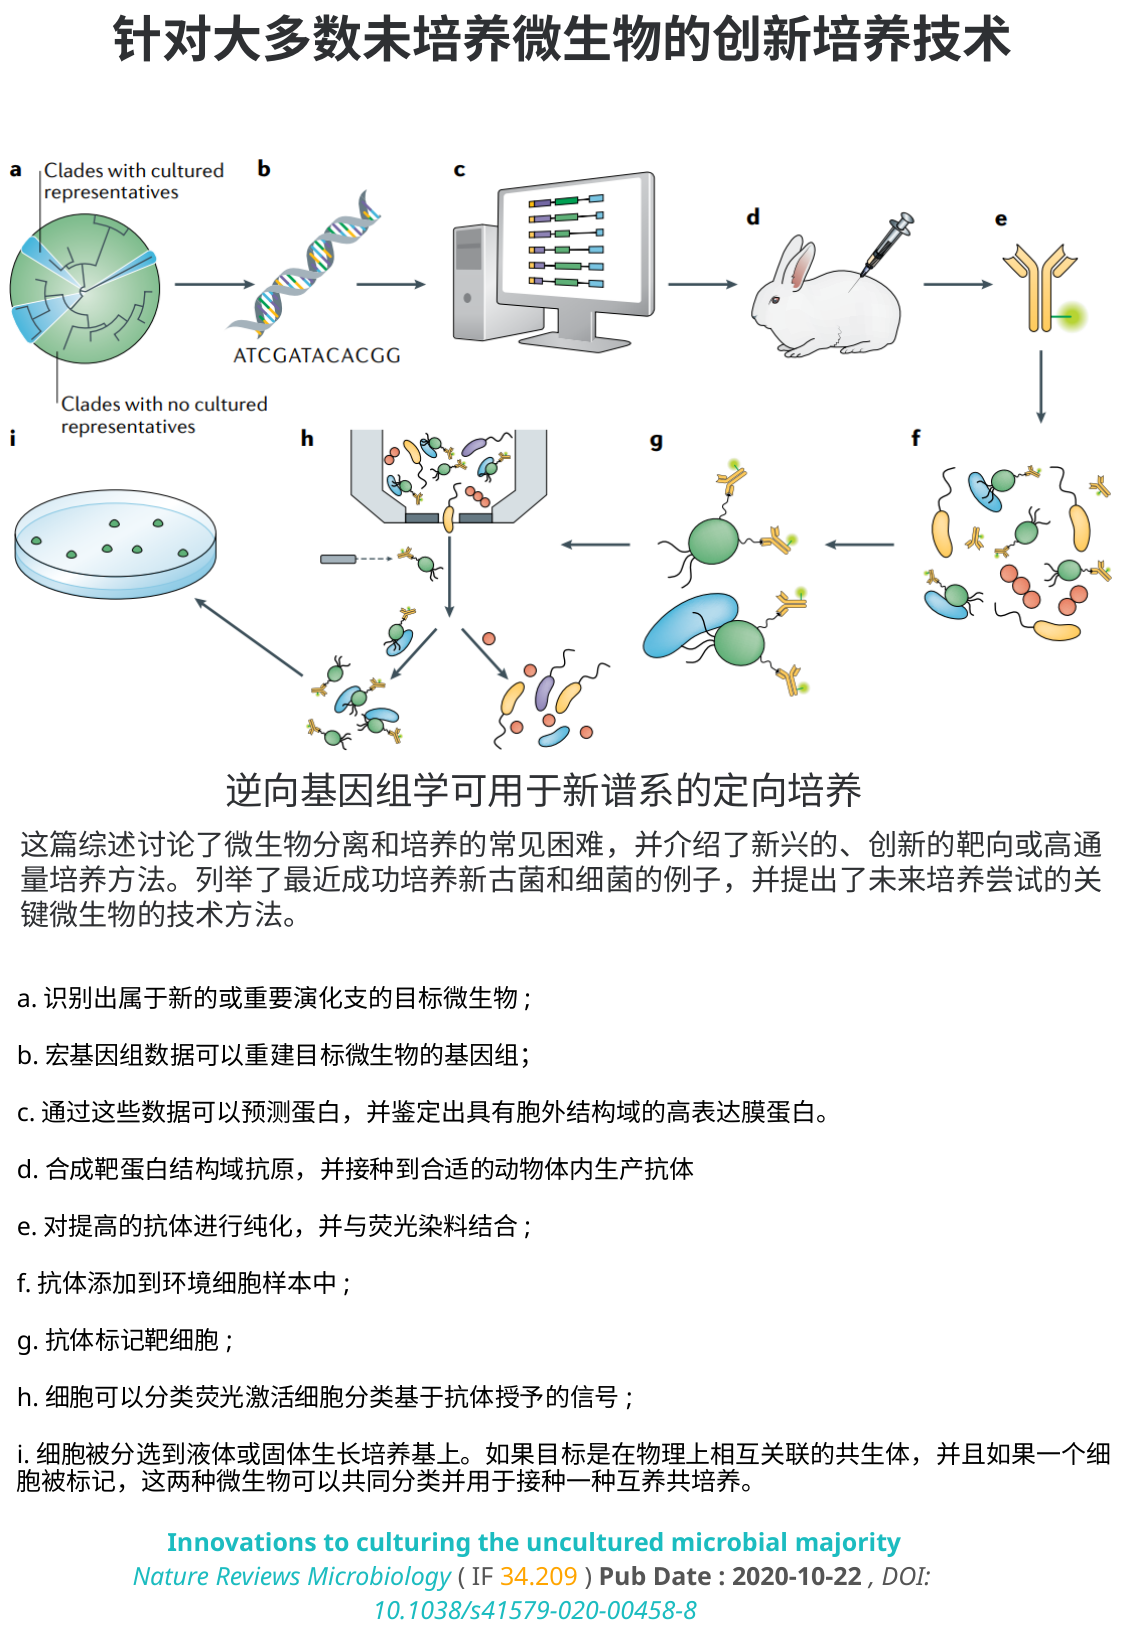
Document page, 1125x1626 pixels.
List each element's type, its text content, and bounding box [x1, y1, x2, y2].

text_box a.识别出属于新的或重要演化支的目标微生物; b.宏基因组数据可以重建目标微生物的基因组； c.通过这些数据可以预测蛋白，并鉴定出具有胞外结构域的高表达膜蛋白。 d.合成靶蛋白结构域抗原，并接种到合适的动物体内生产抗体 e.对提高的抗体进行纯化，并与荧光染料结合; f.抗体添加到环境细胞样本中; g.抗体标记靶细胞; h.细胞可以分类荧光激活细胞分类基于抗体授予的信号; i.细胞被分选到液体或固体生长培养基上。如果目标是在物理上相互关联的共生体，并且如果一个细胞被标记，这两种微生物可以共同分类并用于接种一种互养共培养。 [1, 962, 1125, 1519]
text_box 针对大多数未培养微生物的创新培养技术 [0, 0, 1125, 75]
text_box 这篇综述讨论了微生物分离和培养的常见困难，并介绍了新兴的、创新的靶向或高通量培养方法。列举了最近成功培养新古菌和细菌的例子，并提出了未来培养尝试的关键微生物的技术方法。 [5, 818, 1125, 939]
text_box 逆向基因组学可用于新谱系的定向培养 [210, 765, 919, 818]
text_box Innovations to culturing the uncultured microbial majority Nature Reviews Microbiology ( IF 34.209 ) Pub Date : 2020-10-22 , DOI: 10.1038/s41579-020-00458-8 [0, 1518, 1098, 1625]
picture [1, 154, 1125, 765]
